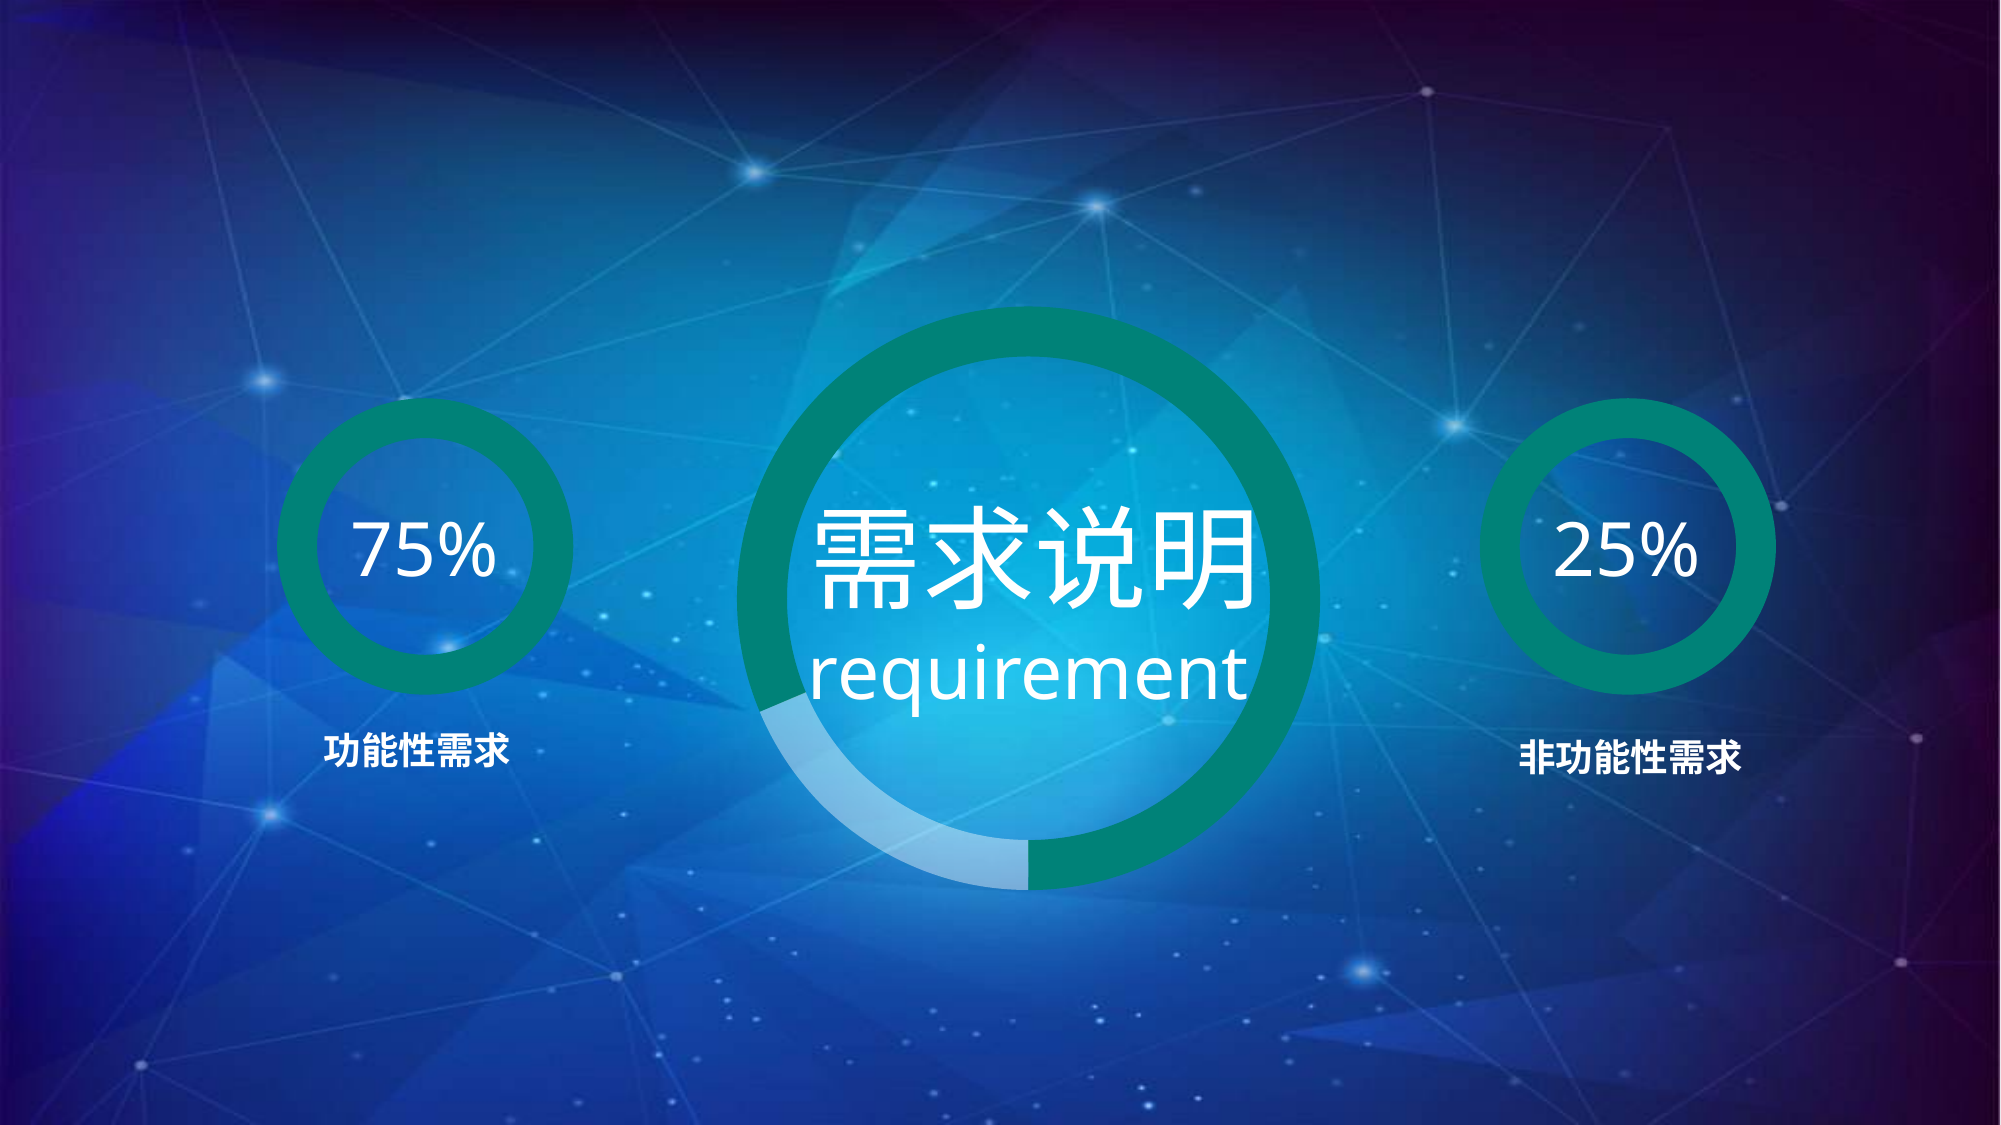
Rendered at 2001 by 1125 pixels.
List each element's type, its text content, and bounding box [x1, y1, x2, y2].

text_box requirement [807, 624, 1249, 715]
text_box [782, 702, 1029, 865]
picture [0, 0, 2001, 1125]
text_box 功能性需求 [308, 719, 527, 780]
text_box [761, 331, 1296, 866]
text_box [297, 418, 554, 675]
text_box 非功能性需求 [1503, 726, 1758, 786]
text_box [1499, 418, 1757, 675]
text_box 需求说明 [809, 488, 1260, 624]
